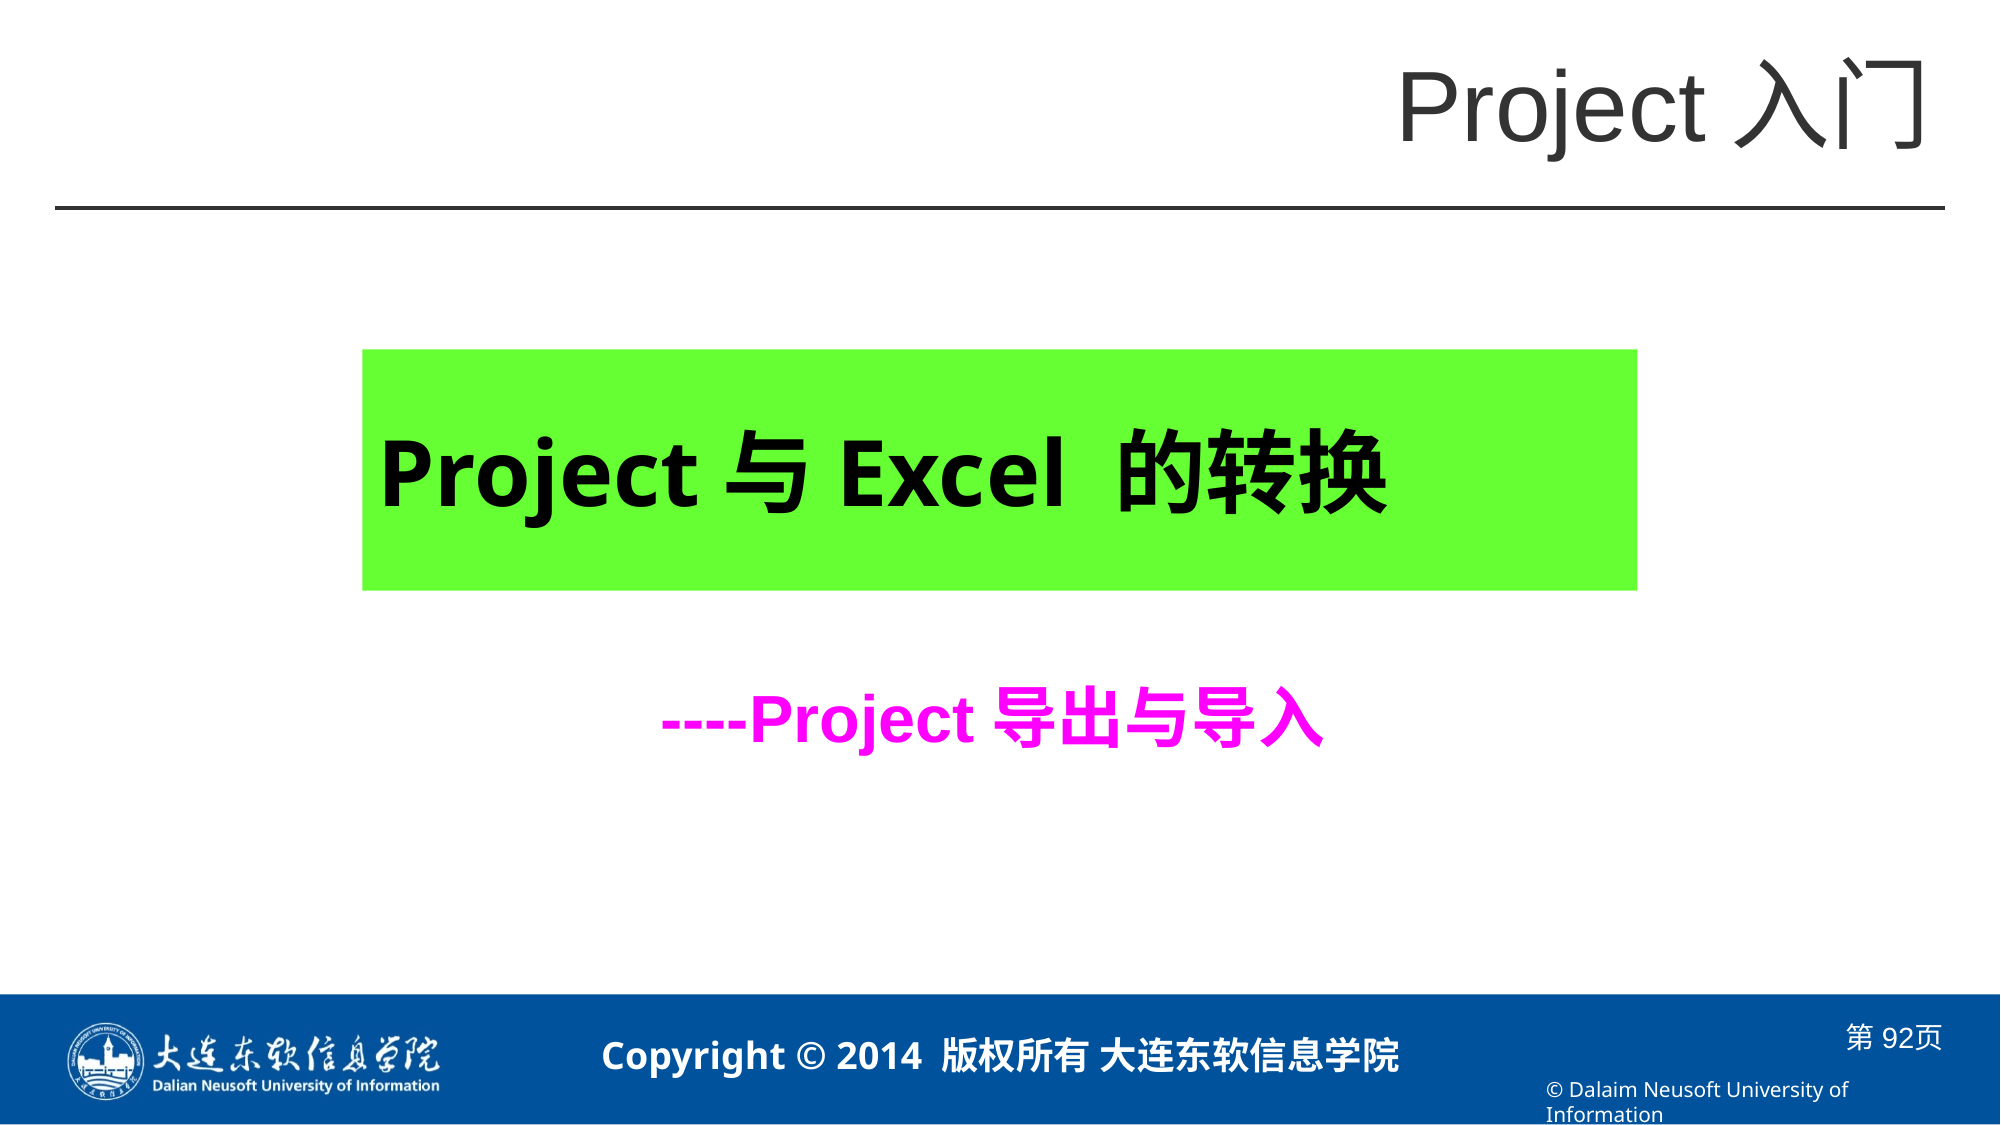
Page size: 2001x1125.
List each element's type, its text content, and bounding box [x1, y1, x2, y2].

title Project与Excel 的转换 [362, 349, 1638, 591]
subtitle ----Project导出与导入 [645, 668, 1532, 783]
picture [55, 1016, 445, 1103]
